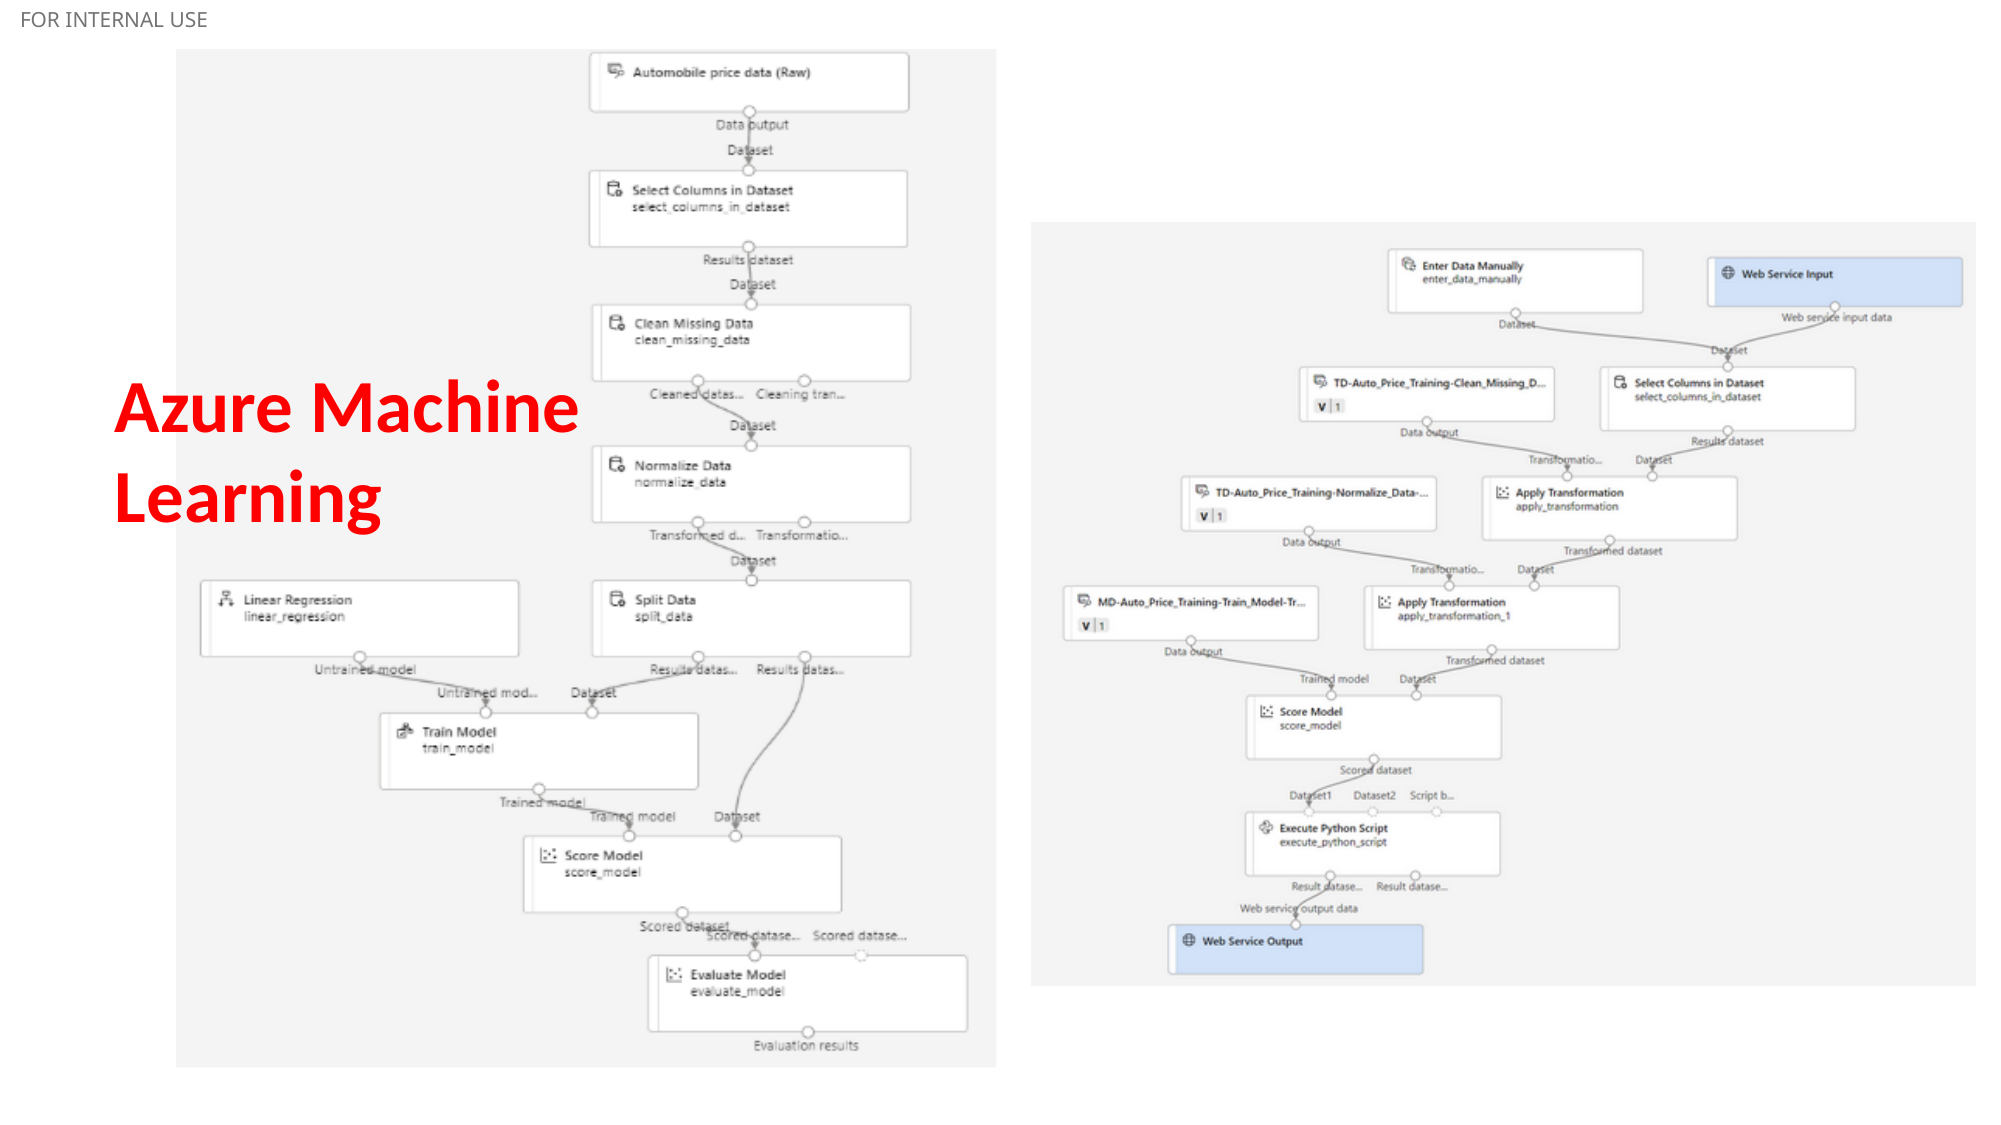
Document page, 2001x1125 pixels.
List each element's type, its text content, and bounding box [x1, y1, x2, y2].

text_box Azure Machine Learning [99, 349, 176, 545]
picture [176, 49, 1000, 1076]
picture [1031, 222, 1976, 991]
